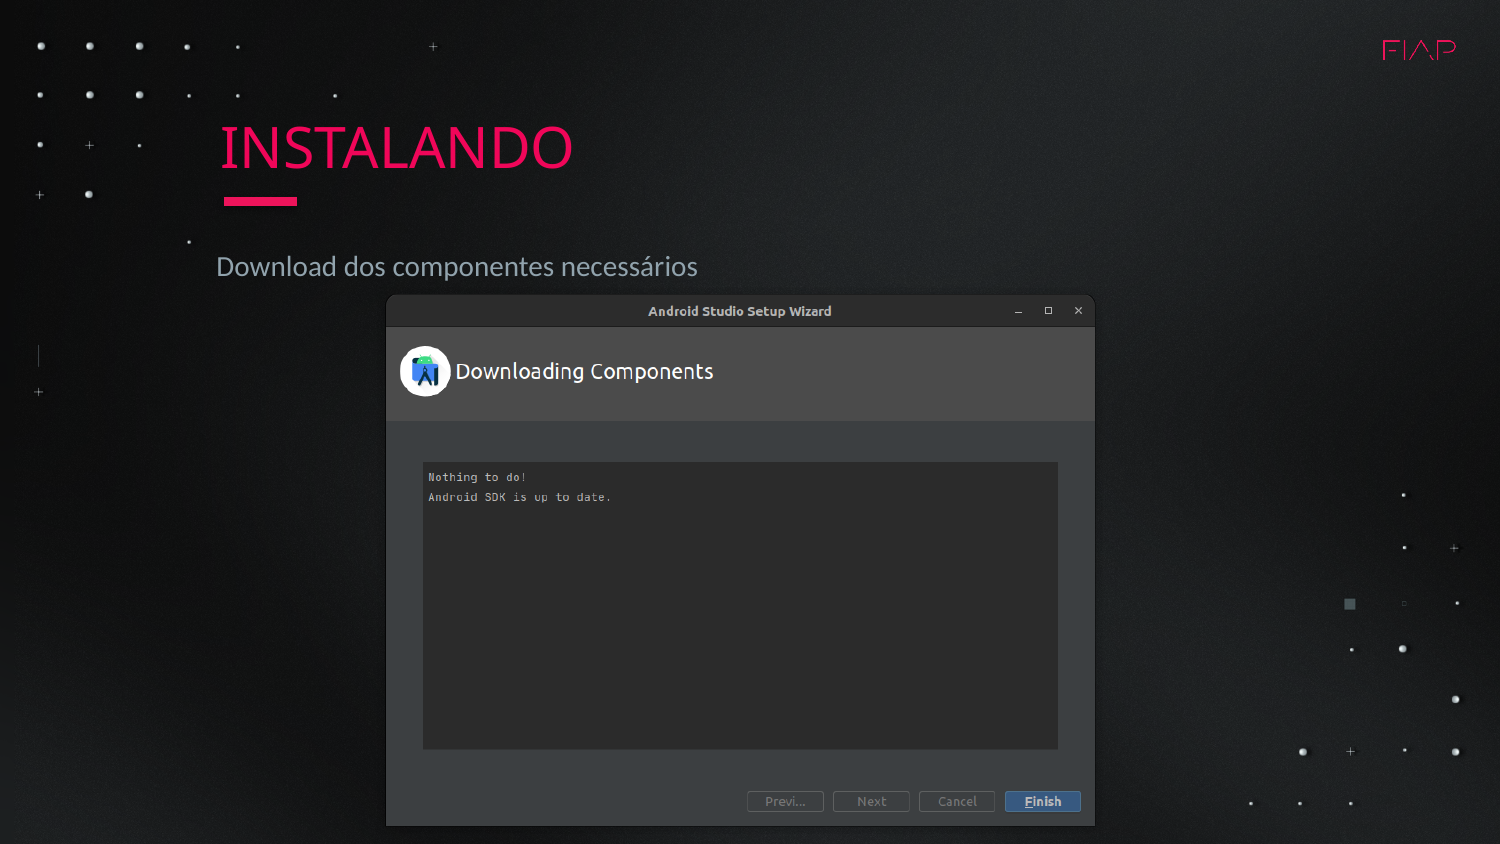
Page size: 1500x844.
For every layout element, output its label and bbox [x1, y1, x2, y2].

picture [0, 0, 1500, 844]
text_box [34, 38, 1468, 809]
